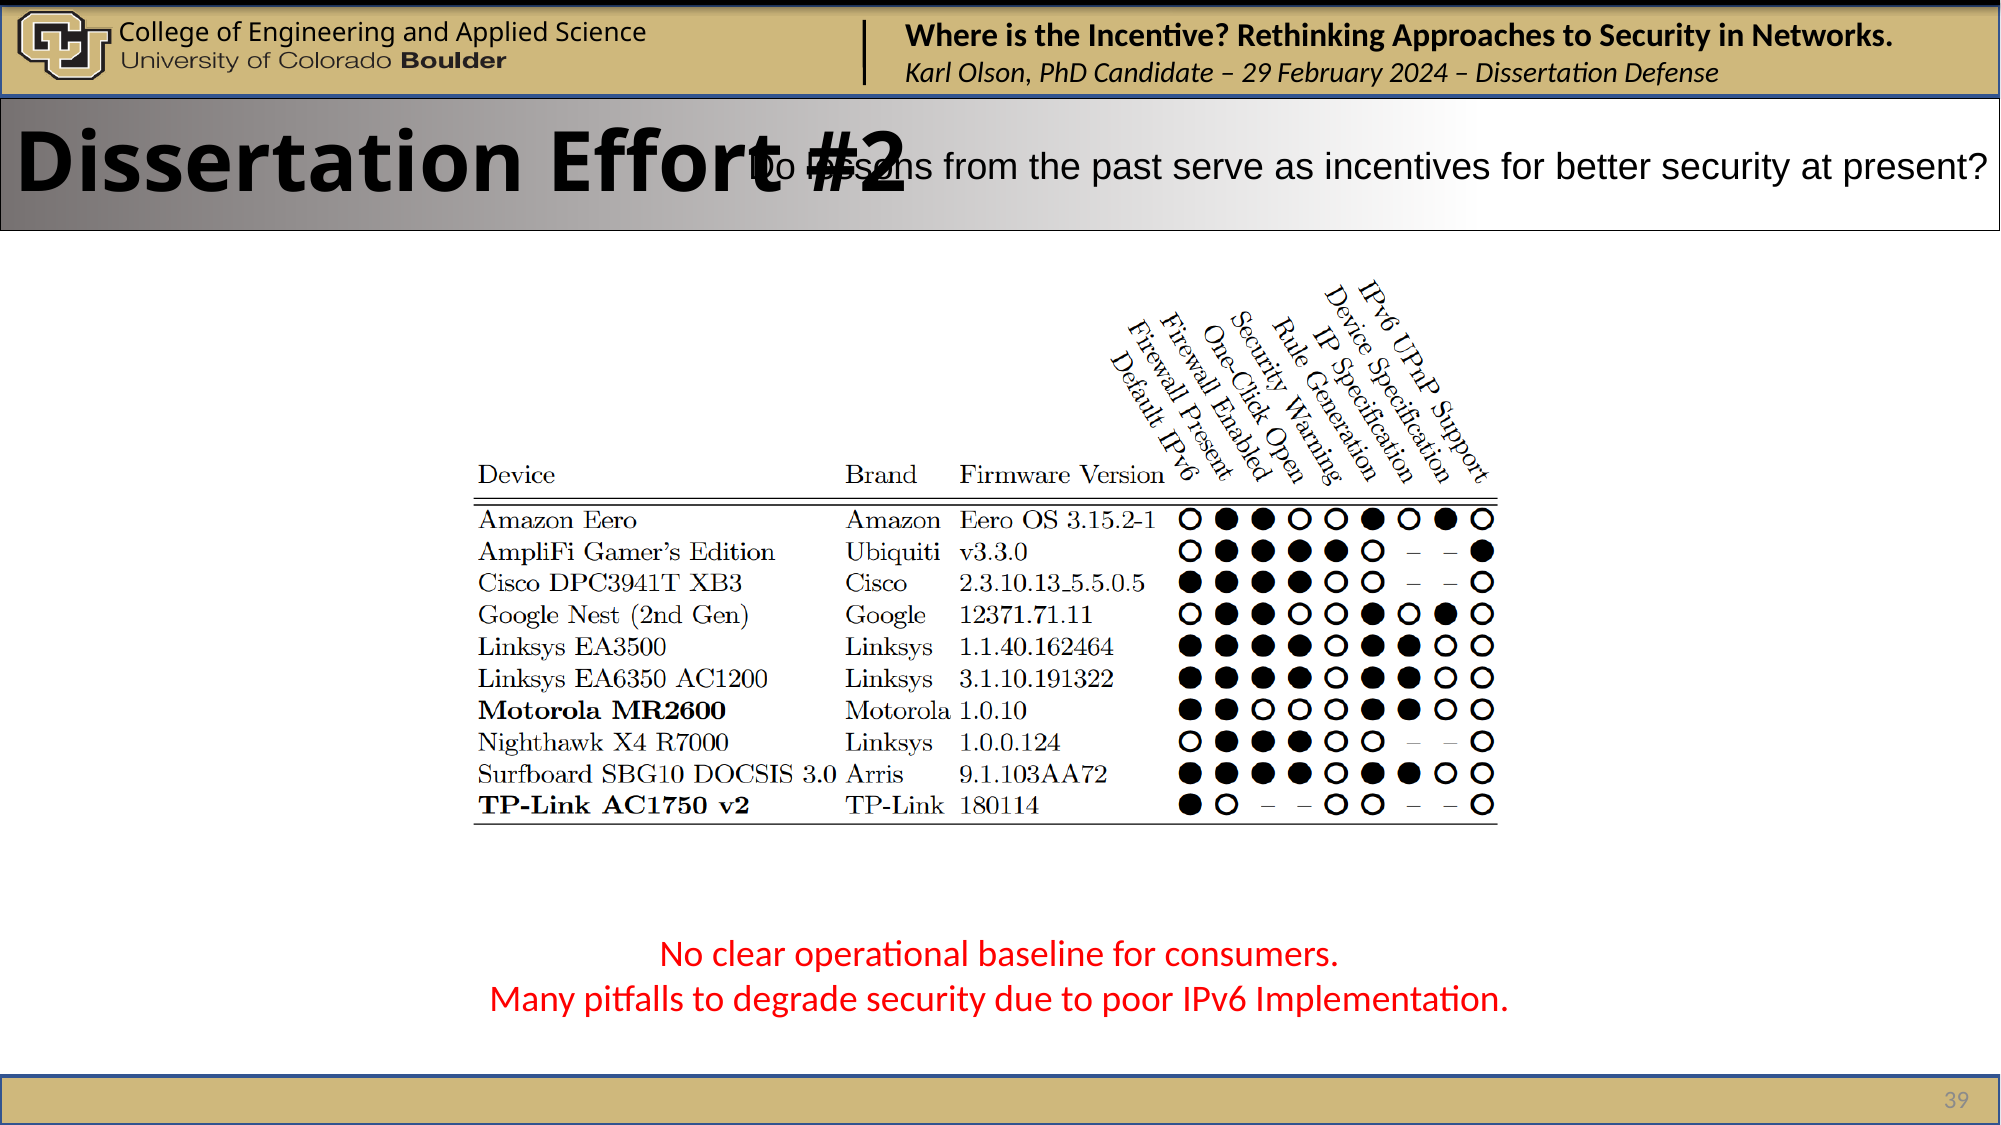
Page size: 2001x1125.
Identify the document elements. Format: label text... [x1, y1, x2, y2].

picture [459, 268, 1522, 857]
text_box Dissertation Effort #2 [0, 98, 2000, 231]
text_box Do lessons from the past serve as incentives for better security at present? [733, 134, 2000, 195]
text_box No clear operational baseline for consumers. Many pitfalls to degrade security due to poor IPv6 Implementation. [370, 921, 1630, 1027]
